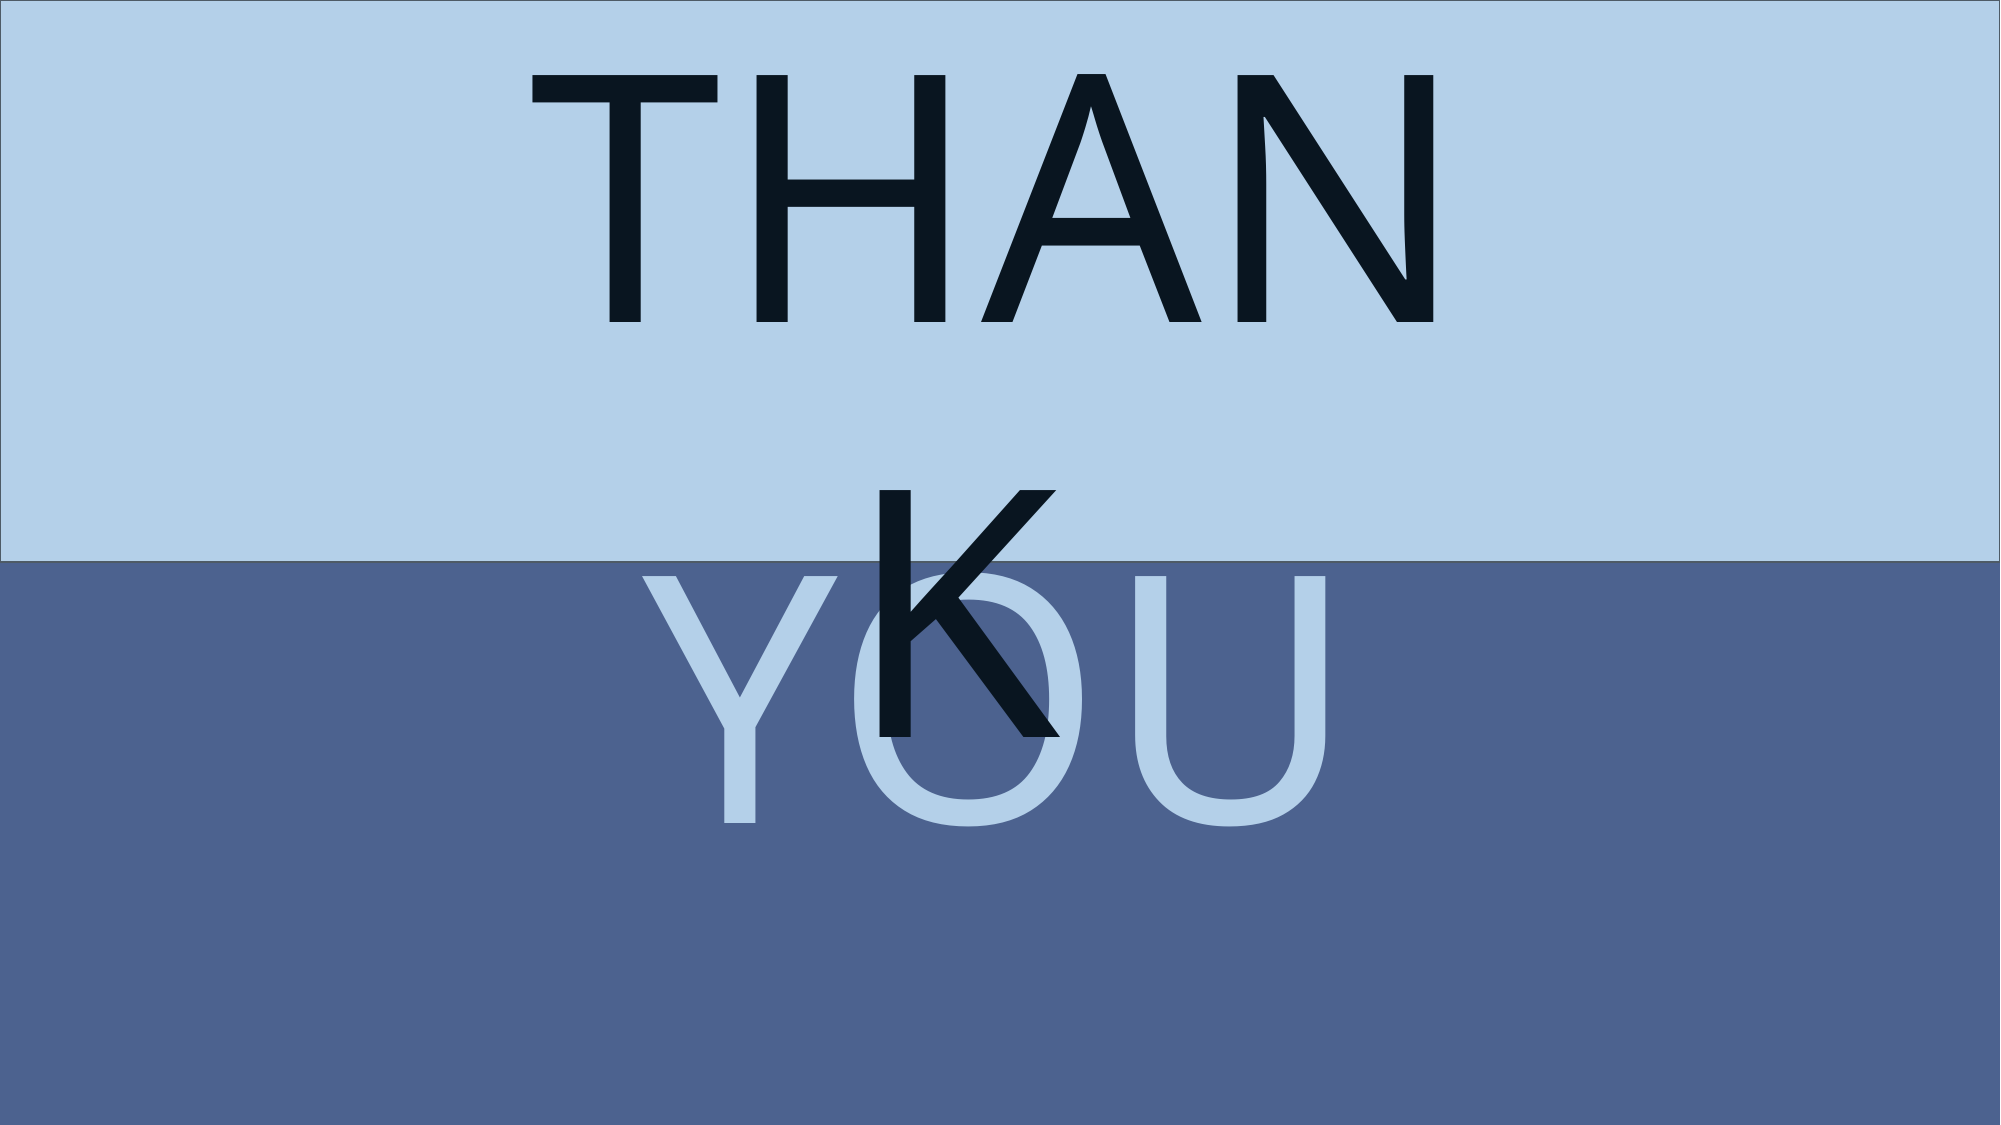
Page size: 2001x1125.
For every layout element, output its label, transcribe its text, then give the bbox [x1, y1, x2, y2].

text_box [0, 0, 2000, 563]
text_box YOU [470, 641, 1530, 815]
text_box THANK [409, 142, 1591, 641]
